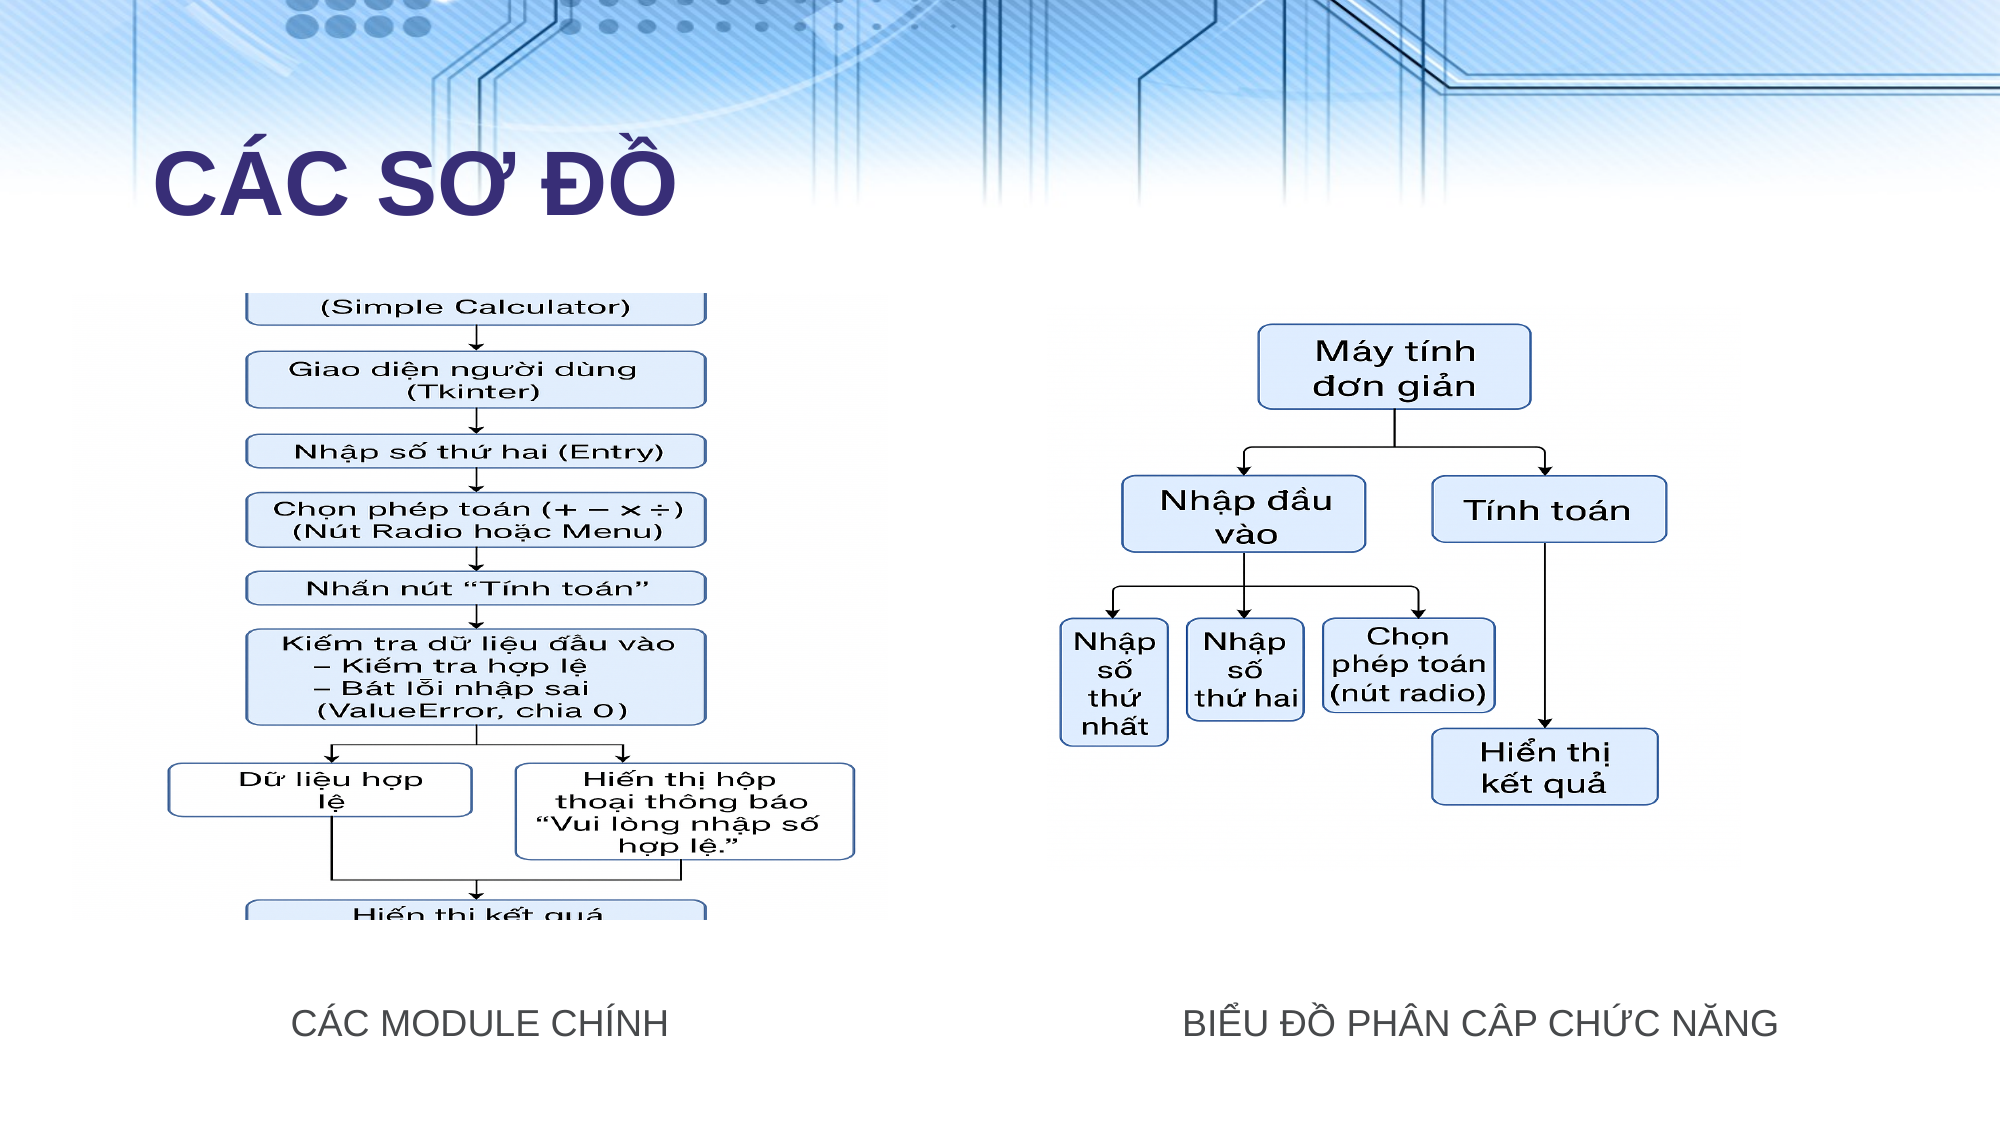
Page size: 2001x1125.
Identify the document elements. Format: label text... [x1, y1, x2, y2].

text_box CÁC MODULE CHÍNH [143, 992, 817, 1052]
picture [0, 0, 2000, 871]
title CÁC SƠ ĐỒ [137, 93, 1863, 278]
text_box BIỂU ĐỒ PHÂN CÂP CHỨC NĂNG [1167, 992, 1835, 1052]
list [72, 293, 888, 920]
